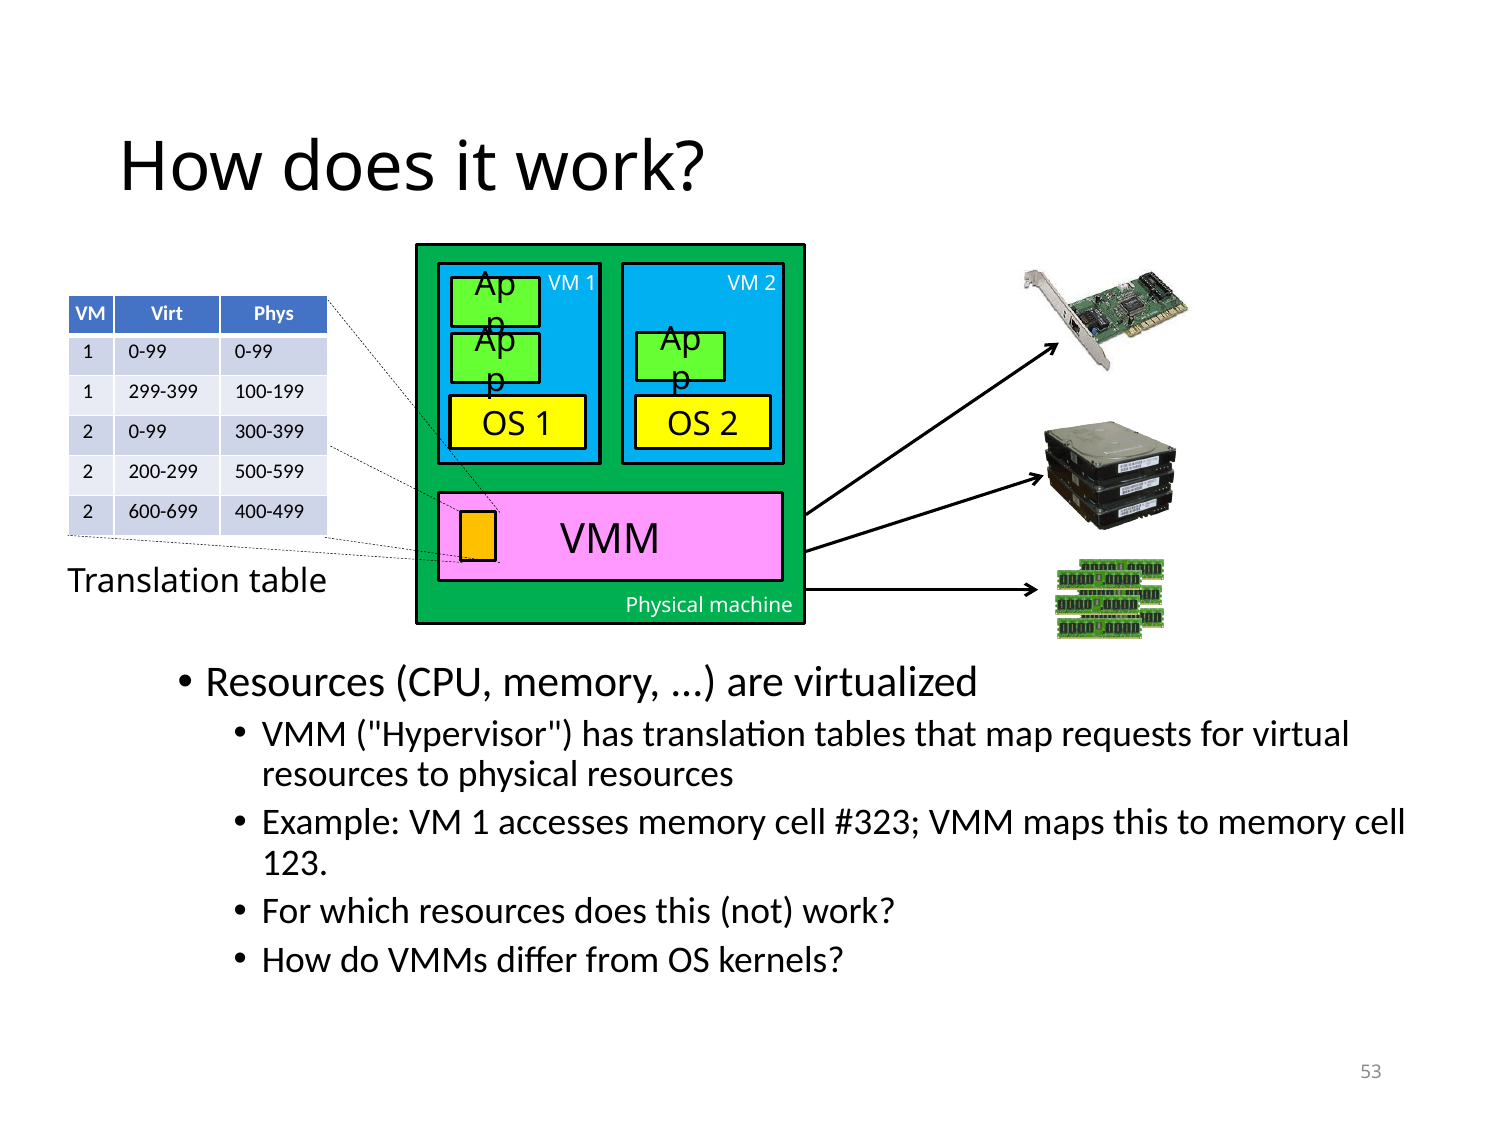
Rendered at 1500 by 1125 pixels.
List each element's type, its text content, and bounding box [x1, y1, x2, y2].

text_box Translation table [52, 551, 343, 607]
list Resources (CPU, memory, ...) are virtualized VMM ("Hypervisor") has translation tables that map requests for virtual resources to physical resources Example: VM 1 accesses memory cell #323; VMM maps this to memory cell 123. For which resources does this (not) work? How do VMMs differ from OS kernels? [162, 651, 1438, 1089]
text_box [622, 263, 784, 464]
text_box App [451, 277, 540, 327]
picture [1055, 559, 1164, 639]
text_box Physical machine [610, 583, 808, 624]
slide_number 53 [1059, 1042, 1397, 1103]
picture [1019, 232, 1194, 406]
text_box App [636, 332, 725, 381]
text_box [438, 263, 533, 299]
text_box OS 2 [635, 395, 771, 449]
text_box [67, 299, 500, 563]
title How does it work? [103, 59, 1397, 278]
text_box [416, 244, 805, 624]
text_box VM 1 [533, 261, 612, 302]
text_box OS 1 [500, 395, 586, 449]
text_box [805, 342, 1059, 515]
text_box VMM [438, 492, 783, 581]
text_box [805, 515, 1044, 552]
text_box App [500, 333, 540, 383]
text_box VM 2 [712, 261, 791, 302]
text_box [500, 302, 600, 464]
picture [1044, 420, 1177, 530]
